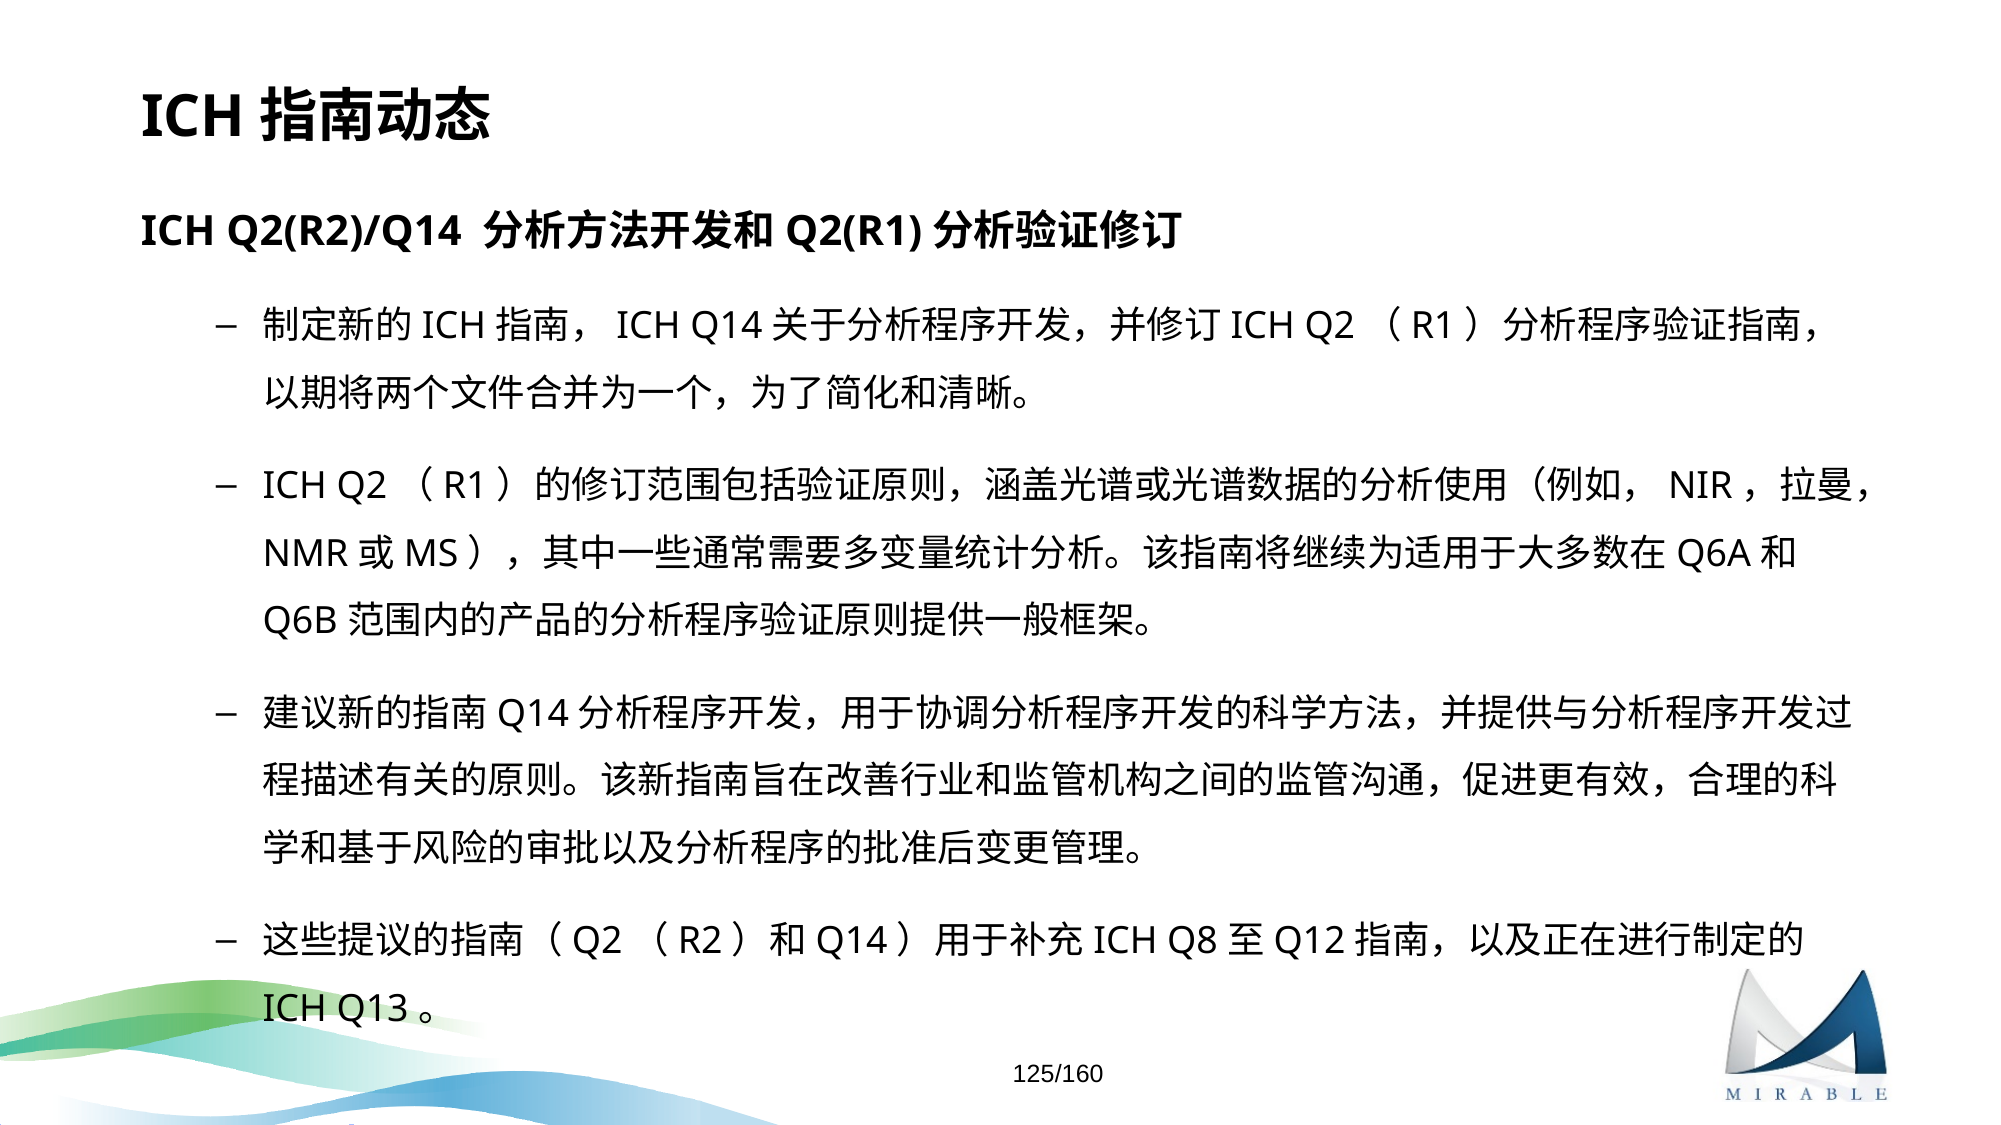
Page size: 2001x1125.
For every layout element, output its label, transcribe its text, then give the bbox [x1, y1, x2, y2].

picture [1711, 968, 1898, 1102]
text_box ICH Q2(R2)/Q14 分析方法开发和Q2(R1)分析验证修订 制定新的ICH指南，ICH Q14关于分析程序开发，并修订ICH Q2（R1）分析程序验证指南，以期将两个文件合并为一个，为了简化和清晰。 ICH Q2（R1）的修订范围包括验证原则，涵盖光谱或光谱数据的分析使用（例如，NIR，拉曼，NMR或MS），其中一些通常需要多变量统计分析。该指南将继续为适用于大多数在Q6A和Q6B范围内的产品的分析程序验证原则提供一般框架。 建议新的指南Q14分析程序开发，用于协调分析程序开发的科学方法，并提供与分析程序开发过程描述有关的原则。该新指南旨在改善行业和监管机构之间的监管沟通，促进更有效，合理的科学和基于风险的审批以及分析程序的批准后变更管理。 这些提议的指南（Q2（R2）和Q14）用于补充ICH Q8至Q12指南，以及正在进行制定的ICH Q13。 [125, 171, 1874, 975]
slide_number 125/160 [833, 1042, 1284, 1103]
title ICH指南动态 [125, 64, 1874, 171]
picture [0, 977, 702, 1125]
